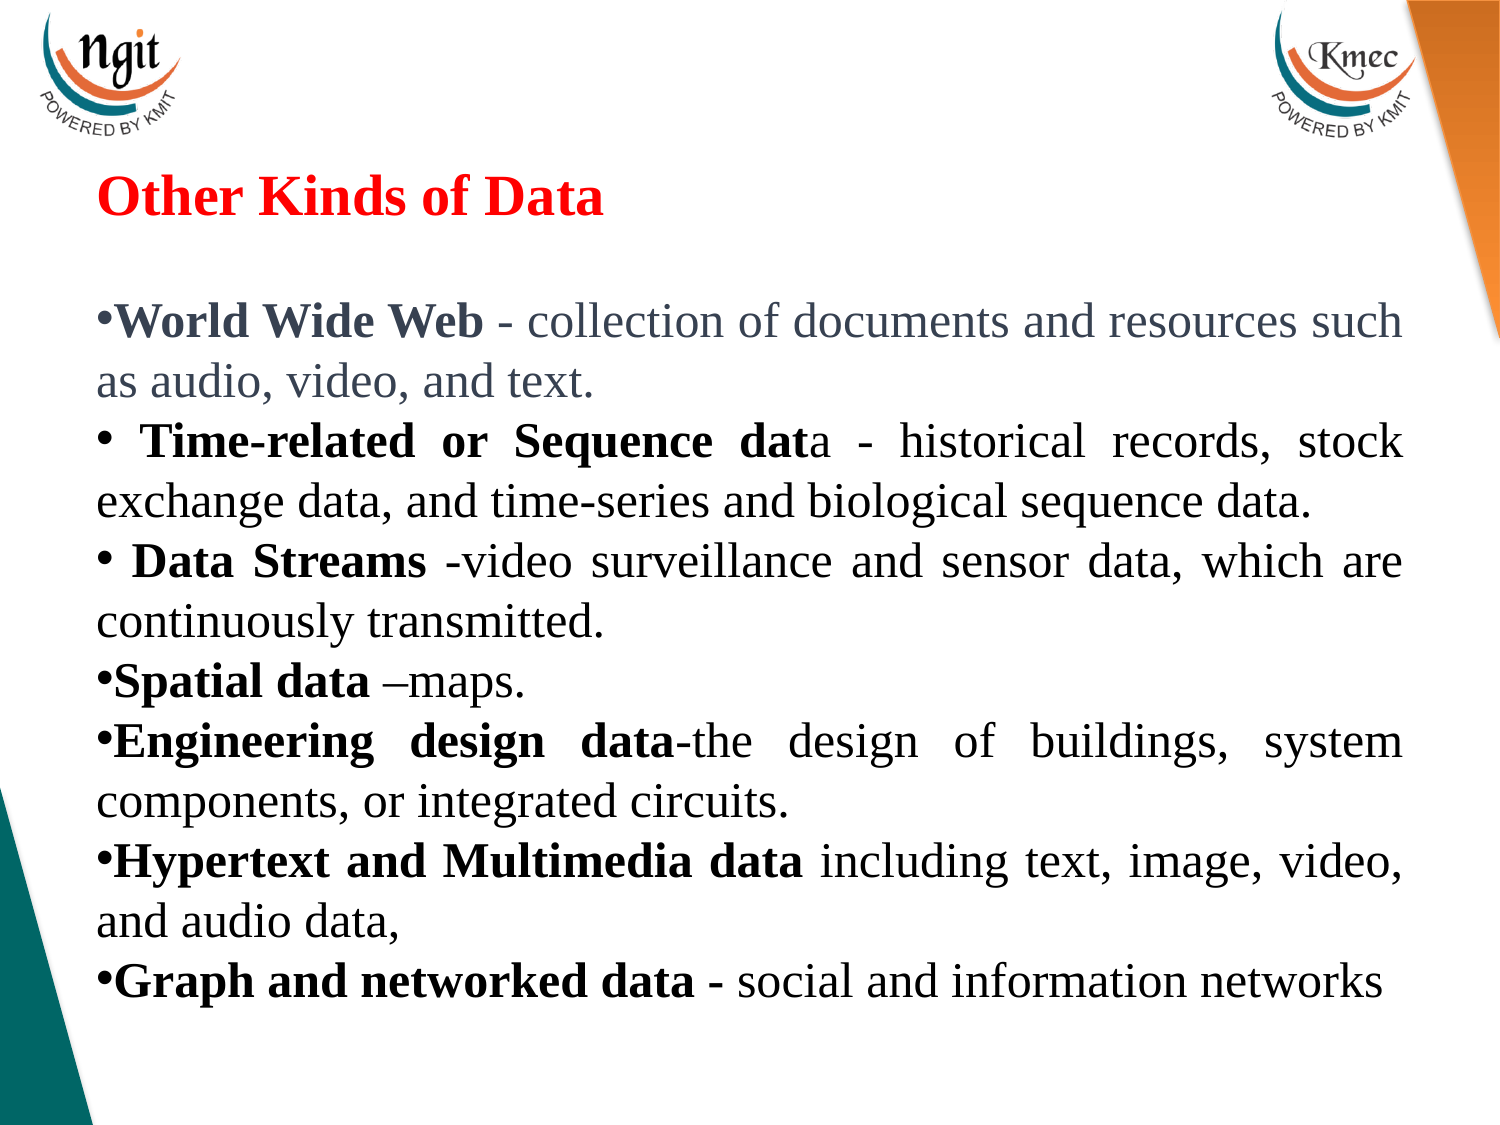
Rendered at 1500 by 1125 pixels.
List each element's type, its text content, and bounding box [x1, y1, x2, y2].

picture [1175, 0, 1500, 187]
picture [0, 0, 254, 175]
text_box Other Kinds of Data World Wide Web - collection of documents and resources such as audio, video, and text. Time-related or Sequence data - historical records, stock exchange data, and time-series and biological sequence data. Data Streams -video surveillance and sensor data, which are continuously transmitted. Spatial data –maps. Engineering design data-the design of buildings, system components, or integrated circuits. Hypertext and Multimedia data including text, image, video, and audio data, Graph and networked data - social and information networks [81, 149, 1419, 1015]
